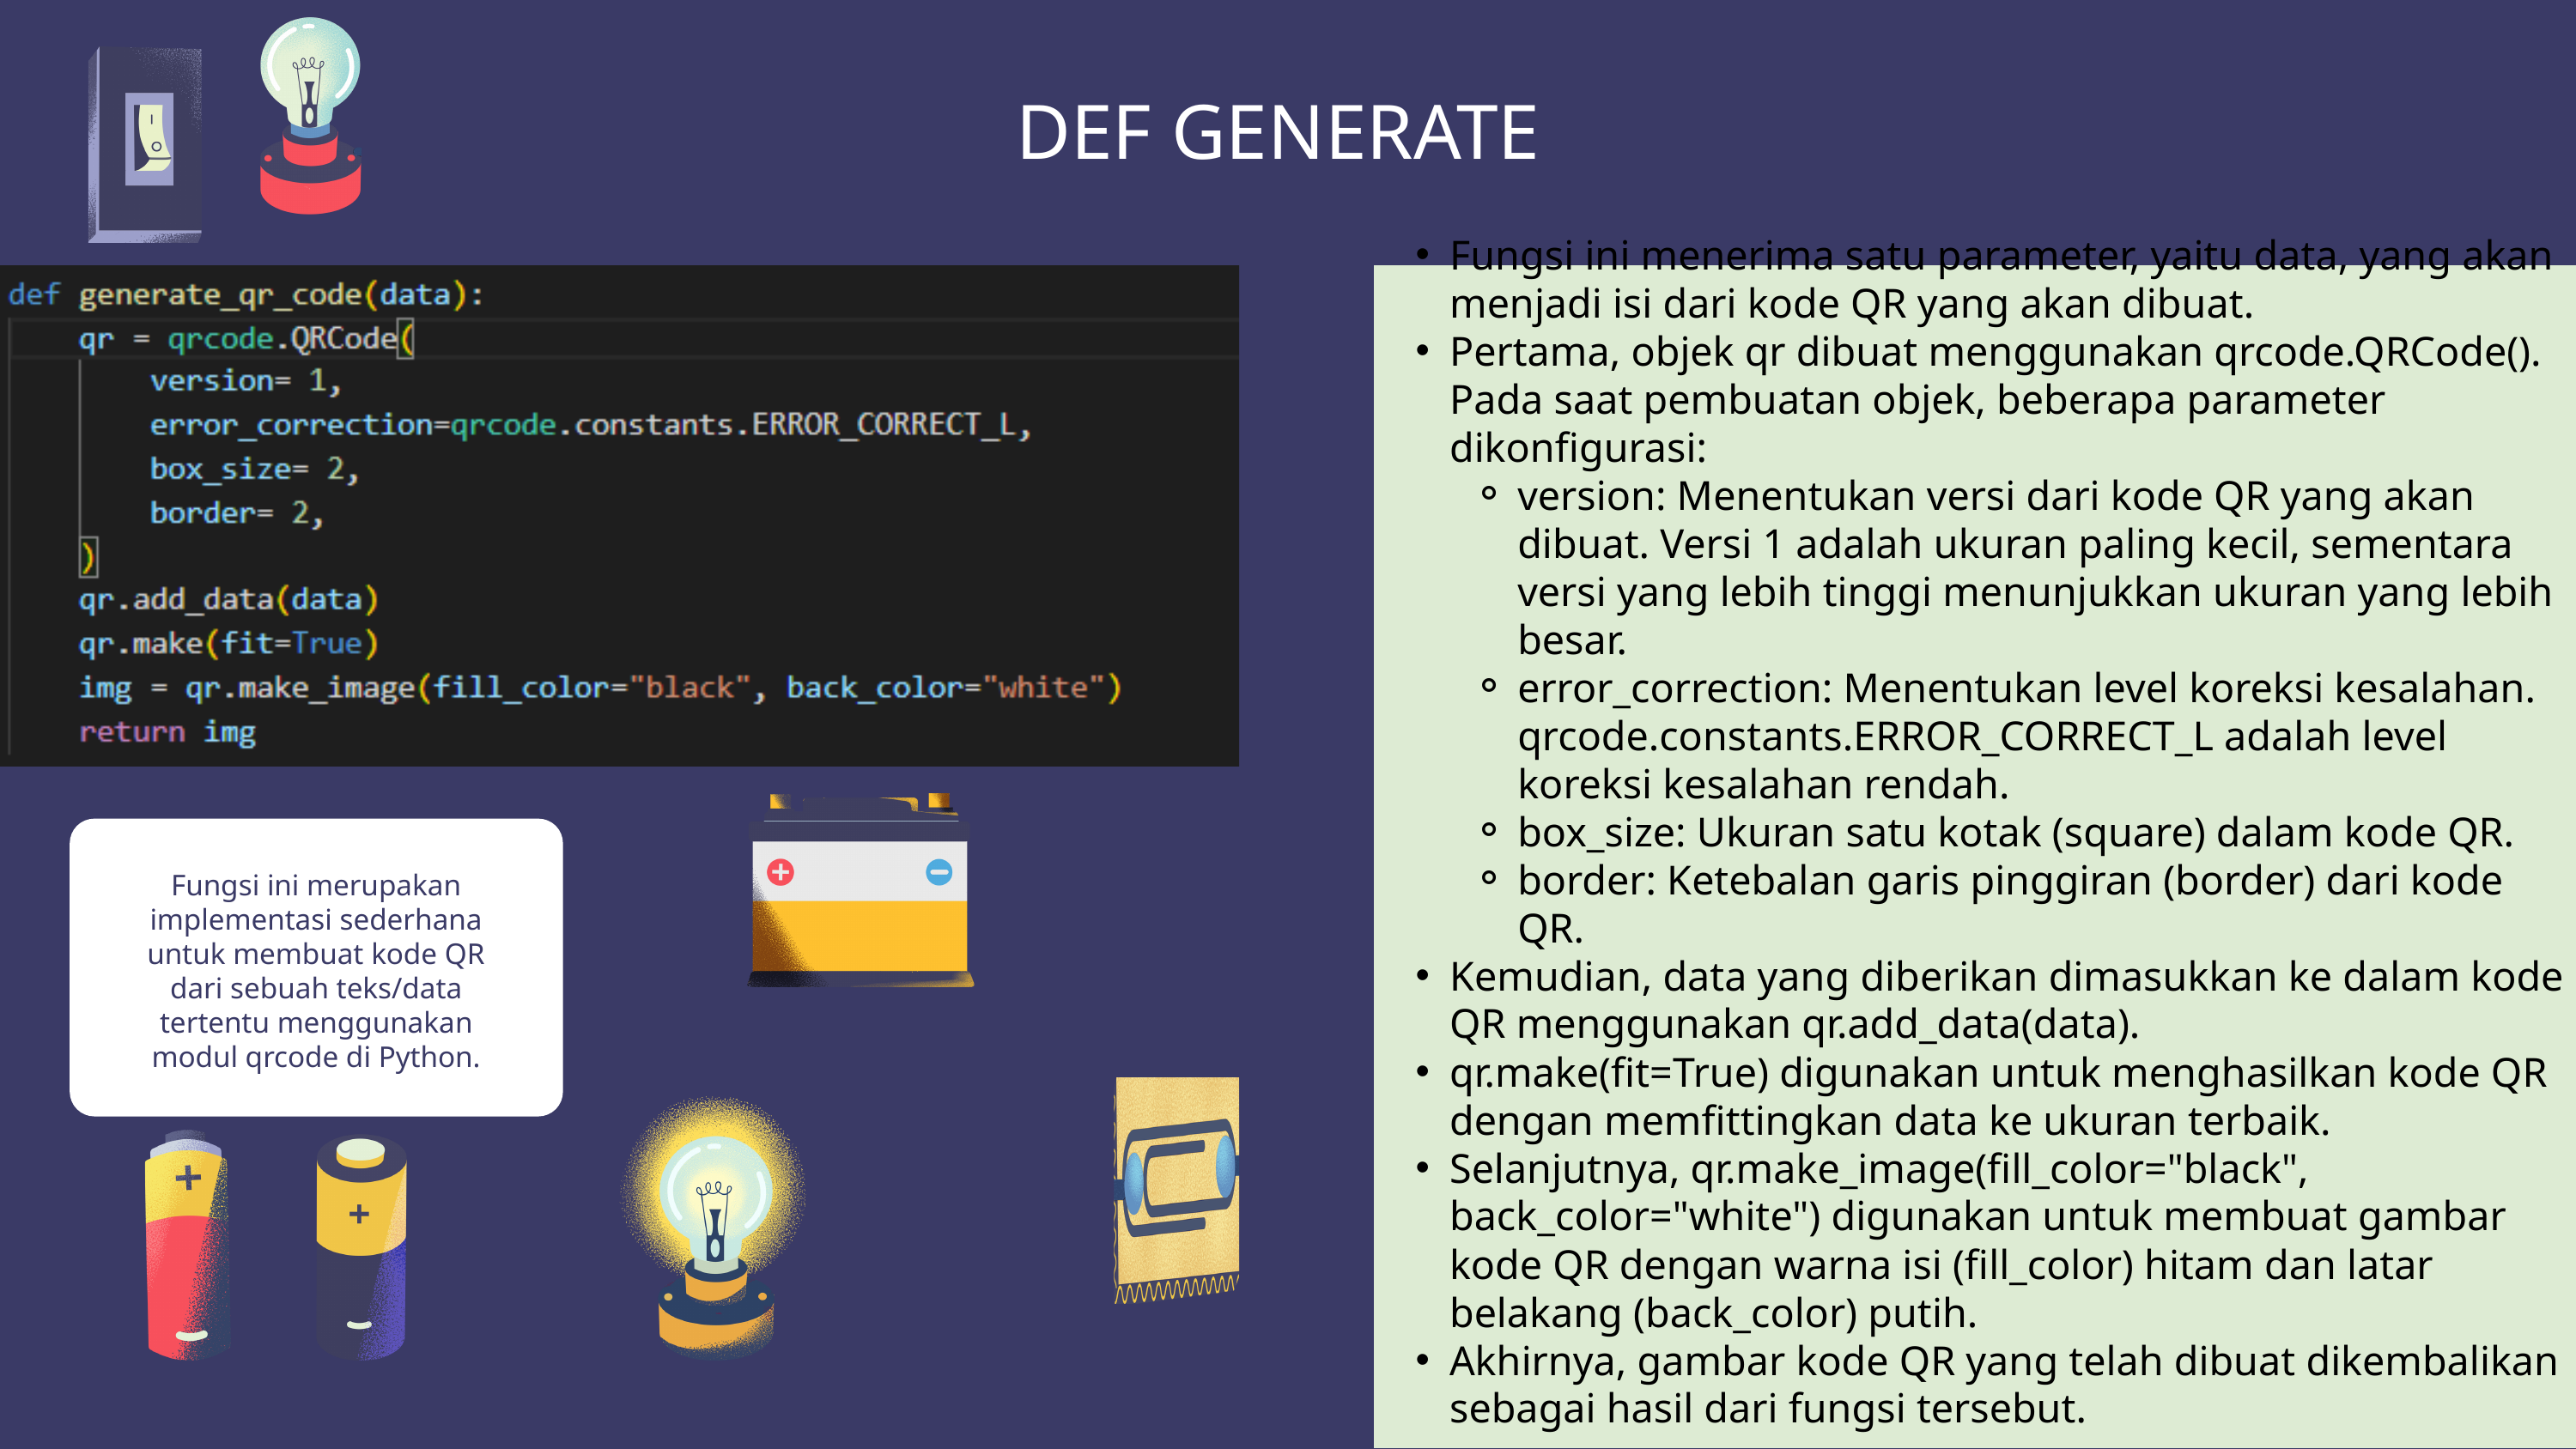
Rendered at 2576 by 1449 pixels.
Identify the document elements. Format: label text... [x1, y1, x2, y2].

text_box [747, 793, 975, 987]
text_box [88, 46, 202, 243]
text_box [69, 818, 563, 1117]
text_box DEF GENERATE [513, 84, 2062, 175]
text_box [144, 1130, 231, 1361]
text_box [1374, 265, 2576, 1449]
text_box [1114, 1077, 1240, 1304]
text_box [316, 1134, 407, 1361]
text_box [260, 17, 362, 222]
text_box [619, 1096, 806, 1361]
text_box [0, 265, 1240, 767]
